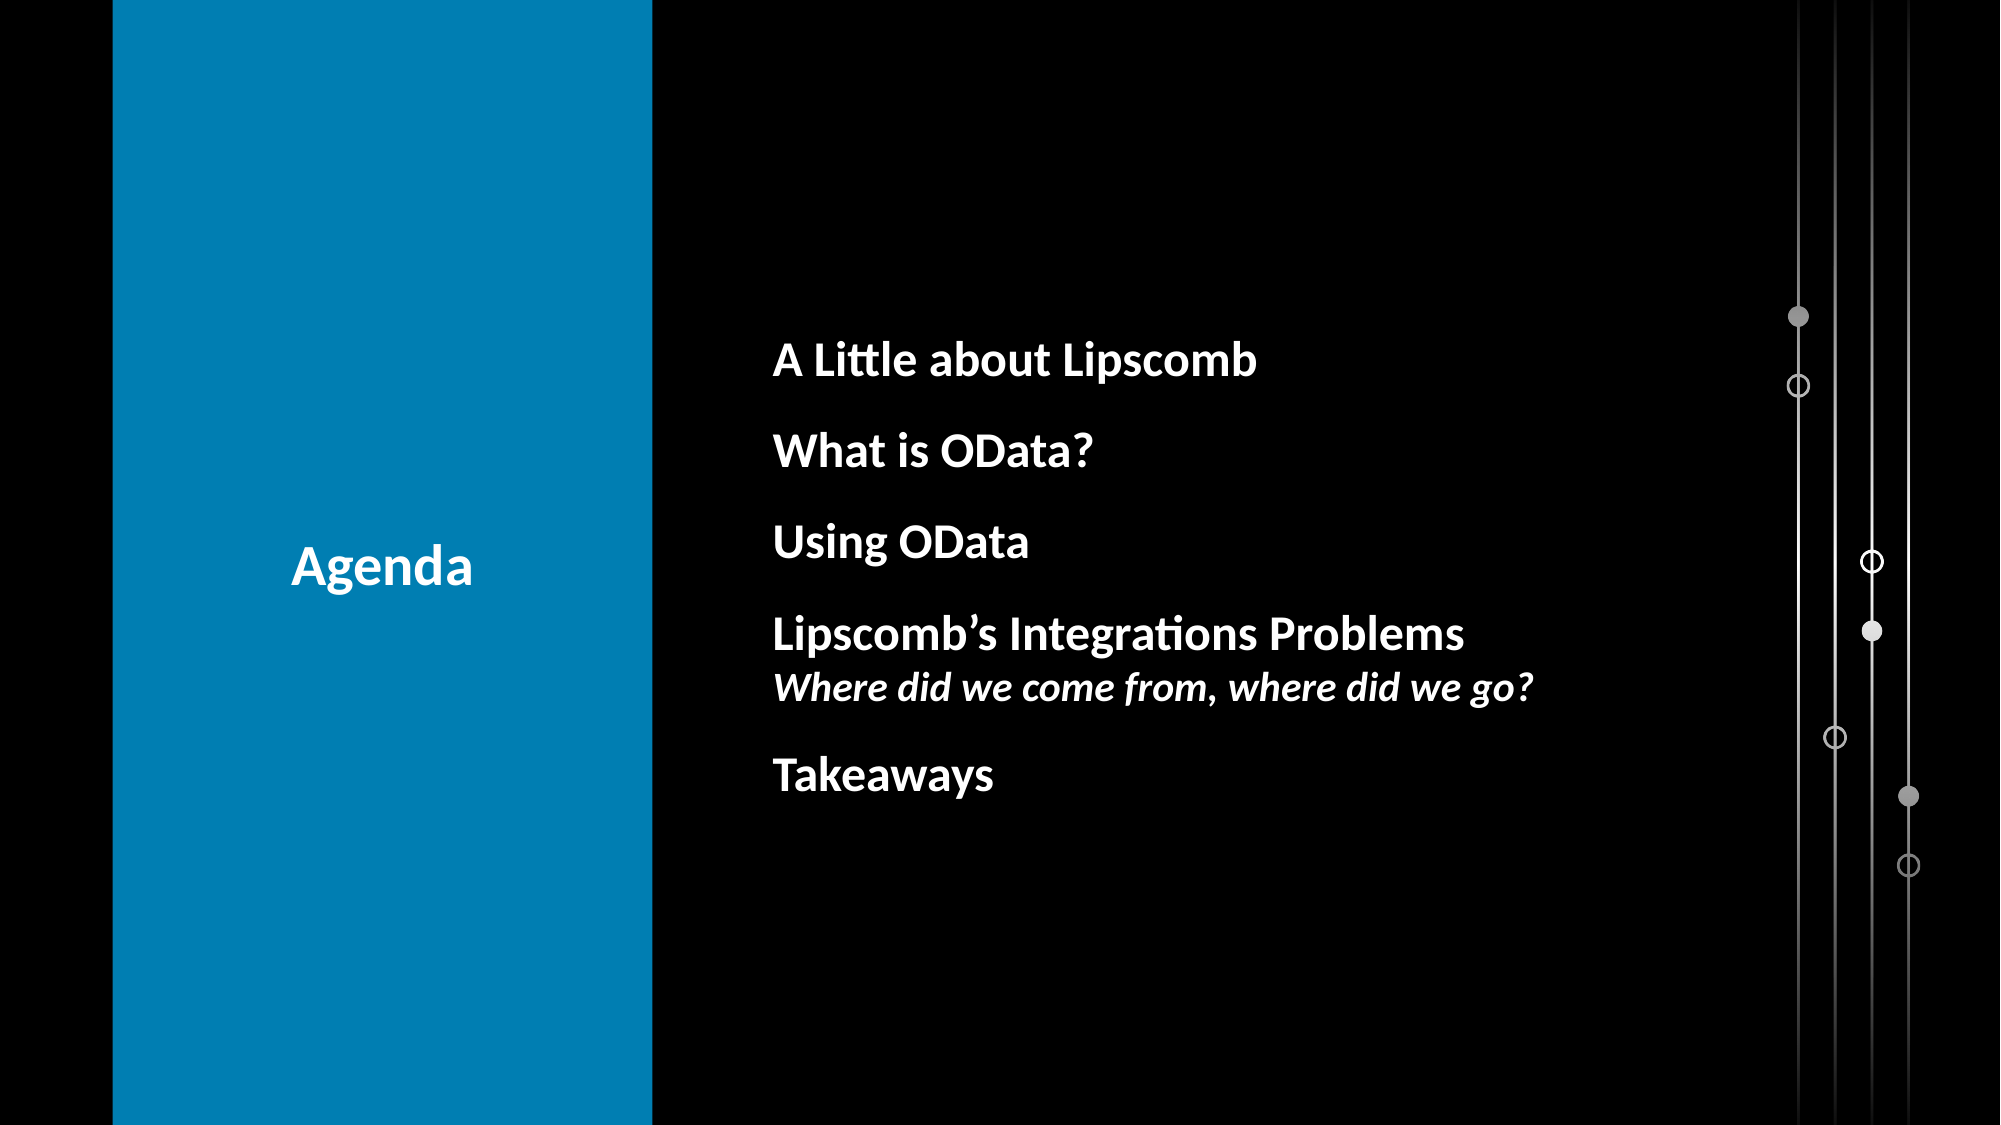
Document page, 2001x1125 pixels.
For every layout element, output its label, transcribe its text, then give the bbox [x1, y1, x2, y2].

title Agenda [112, 0, 653, 1125]
list A Little about Lipscomb What is OData? Using OData Lipscomb’s Integrations Problems Where did we come from, where did we go? Takeaways [712, 112, 1707, 1015]
picture [1786, 0, 1921, 1125]
